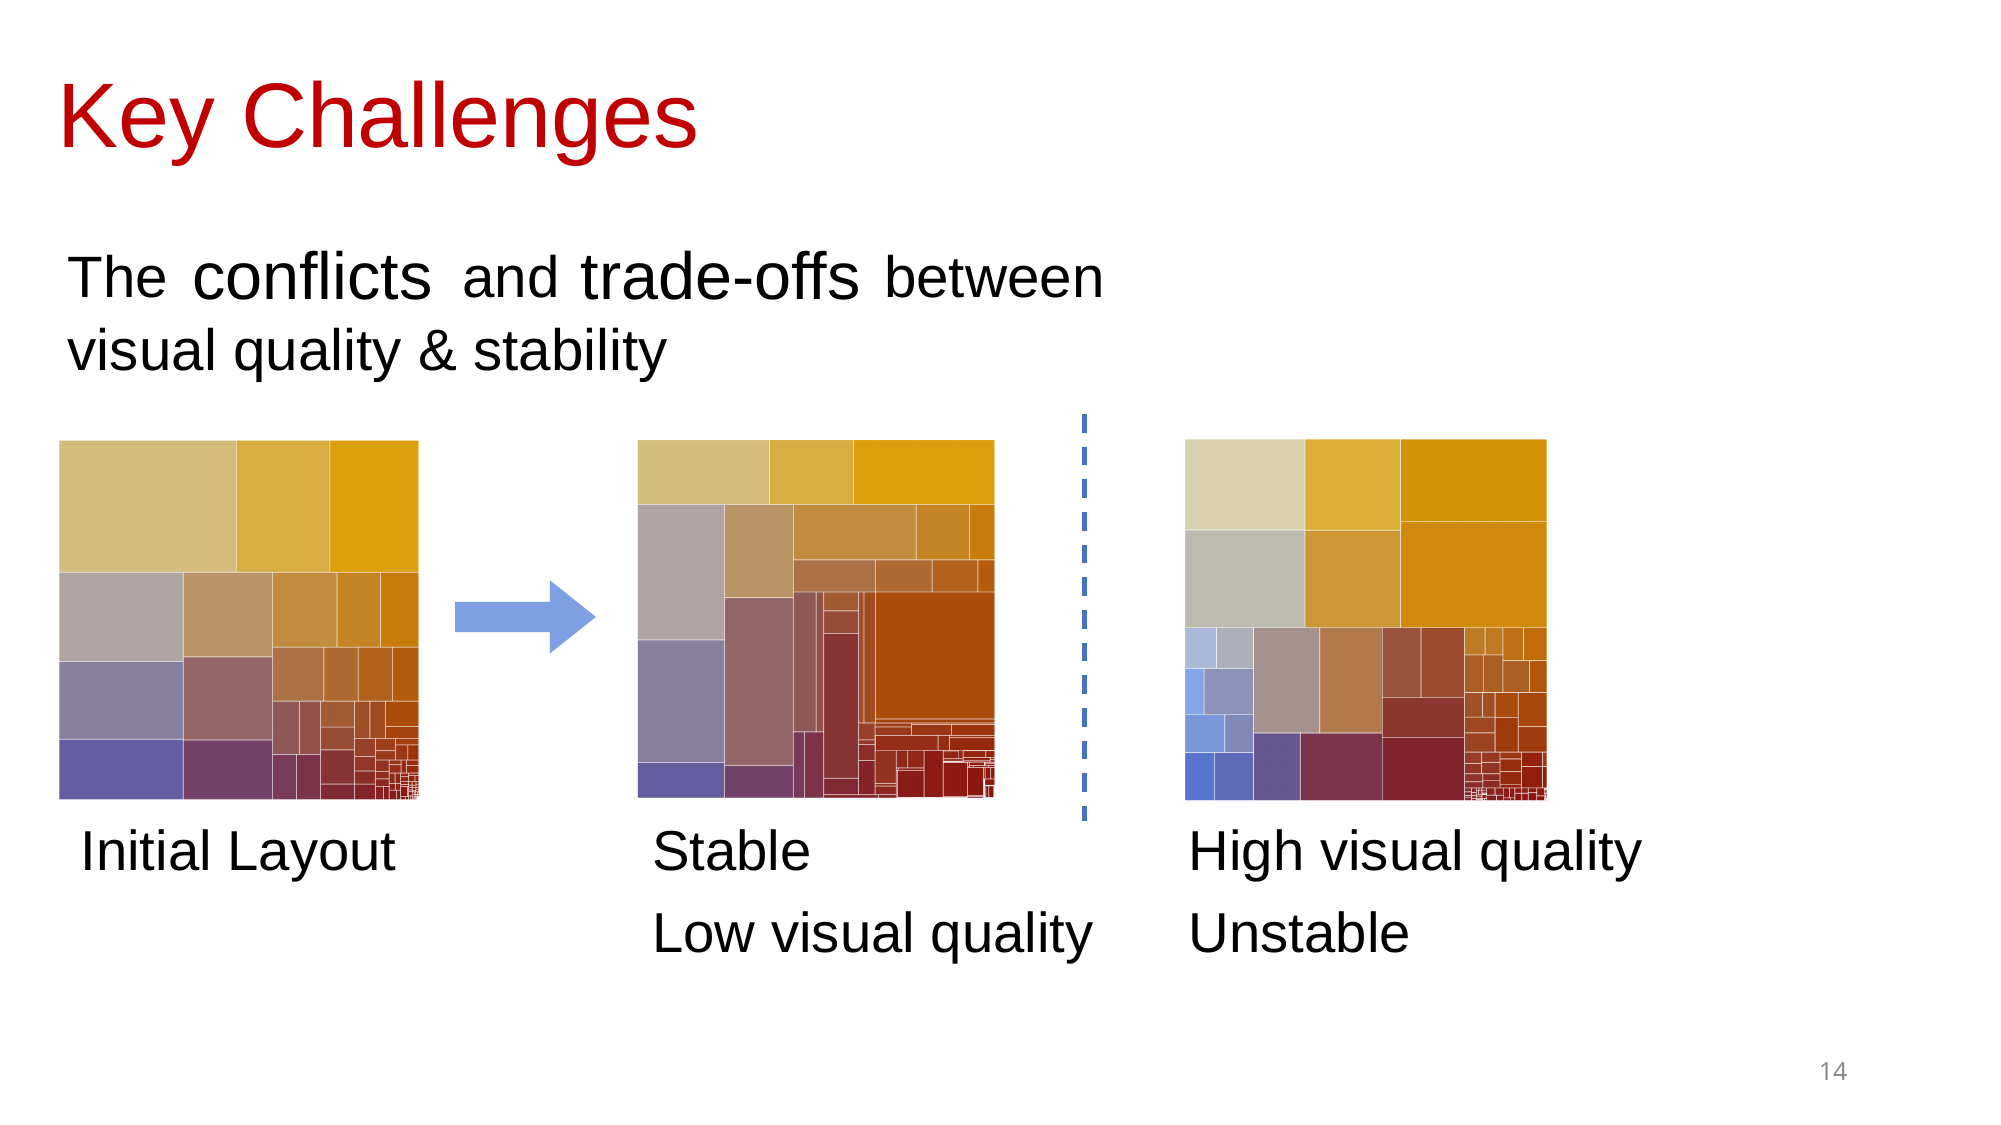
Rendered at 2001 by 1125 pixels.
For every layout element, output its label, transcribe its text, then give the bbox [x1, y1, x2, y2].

text_box Low visual quality [643, 872, 1120, 987]
picture [1180, 435, 1551, 805]
text_box trade-offs [566, 225, 886, 321]
picture [51, 432, 422, 802]
text_box High visual quality [1180, 790, 1657, 906]
slide_number 14 [1412, 1042, 1863, 1103]
text_box Unstable [1180, 872, 1523, 987]
text_box [454, 578, 598, 656]
list The and between visual quality & stability [0, 236, 1823, 479]
picture [629, 432, 1000, 804]
text_box conflicts [177, 225, 454, 321]
title Key Challenges [51, 0, 1916, 174]
text_box Stable [643, 804, 986, 872]
text_box Initial Layout [72, 802, 414, 906]
